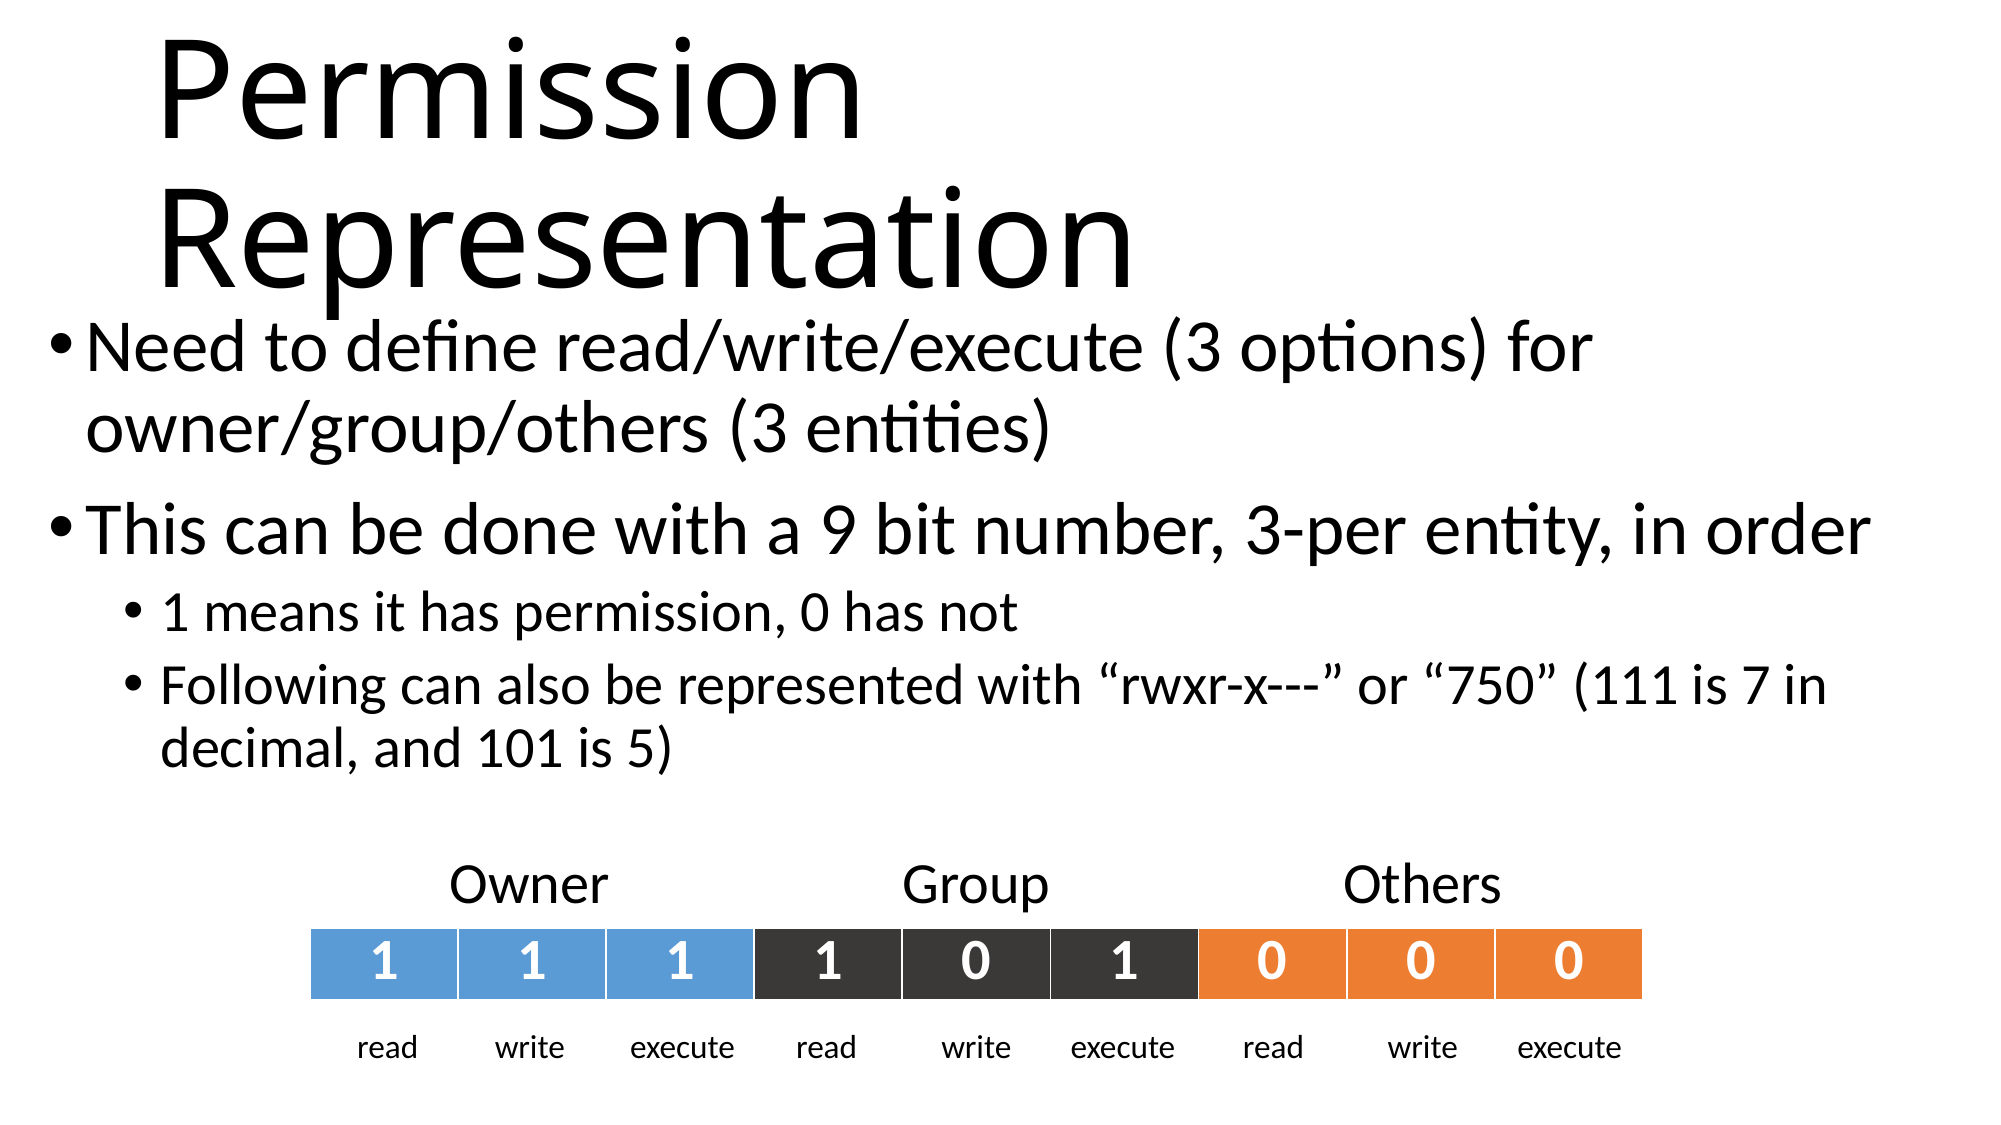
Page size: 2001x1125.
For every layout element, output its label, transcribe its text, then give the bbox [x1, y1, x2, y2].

text_box write [1372, 1017, 1473, 1073]
text_box write [480, 1017, 580, 1073]
table_header 0 [1496, 929, 1642, 999]
table_header 1 [459, 929, 605, 999]
text_box execute [615, 1018, 750, 1073]
text_box write [926, 1017, 1027, 1073]
text_box read [781, 1017, 873, 1073]
text_box Owner [435, 837, 625, 923]
table_header 0 [1348, 929, 1494, 999]
table_header 1 [1051, 929, 1198, 999]
list Need to define read/write/execute (3 options) for owner/group/others (3 entities) This can be done with a 9 bit number, 3-per entity, in order 1 means it has permission, 0 has not Following can also be represented with “rwxr-x---” or “750” (111 is 7 in decimal, and 101 is 5) [33, 299, 1971, 800]
table_header 0 [903, 929, 1050, 999]
title Permission Representation [137, 59, 1863, 278]
table_header 0 [1199, 929, 1346, 999]
text_box Group [887, 837, 1066, 923]
text_box execute [1055, 1018, 1191, 1073]
table_header 1 [311, 929, 457, 999]
text_box read [342, 1017, 434, 1073]
text_box execute [1502, 1017, 1637, 1073]
table_header 1 [607, 929, 753, 999]
text_box read [1228, 1018, 1319, 1073]
table_header 1 [755, 929, 901, 999]
text_box Others [1328, 837, 1518, 923]
